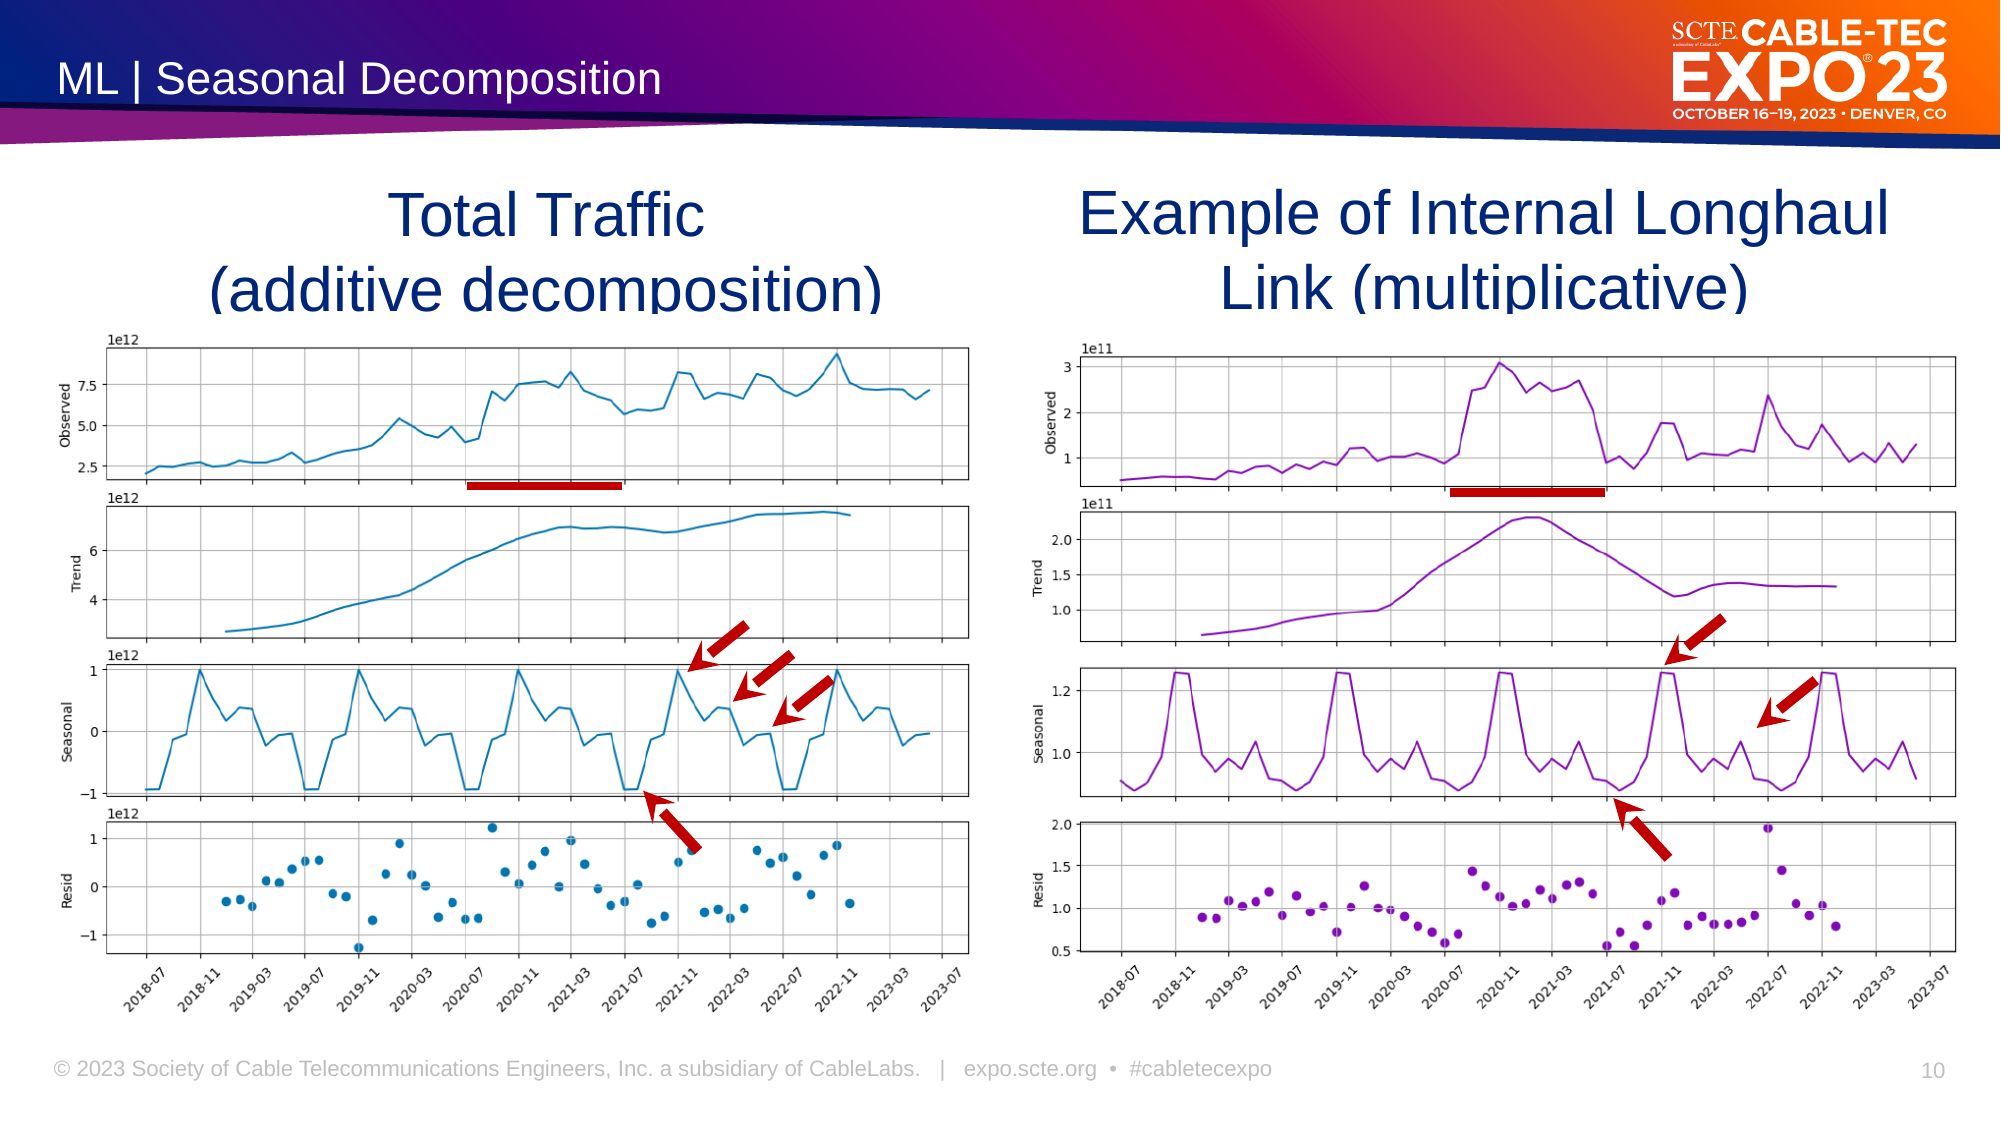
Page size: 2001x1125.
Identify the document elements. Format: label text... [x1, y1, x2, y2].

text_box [1664, 617, 1724, 666]
picture [0, 0, 2000, 149]
text_box Total Traffic (additive decomposition) [90, 174, 1004, 268]
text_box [772, 678, 832, 727]
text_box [1613, 797, 1669, 859]
picture [1012, 314, 1976, 1030]
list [41, 314, 988, 1030]
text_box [643, 790, 699, 851]
title Example of Internal Longhaul Link (multiplicative) [1028, 171, 1942, 266]
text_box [1756, 680, 1816, 729]
list ML | Seasonal Decomposition [56, 37, 1566, 123]
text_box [687, 624, 747, 673]
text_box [732, 653, 792, 702]
